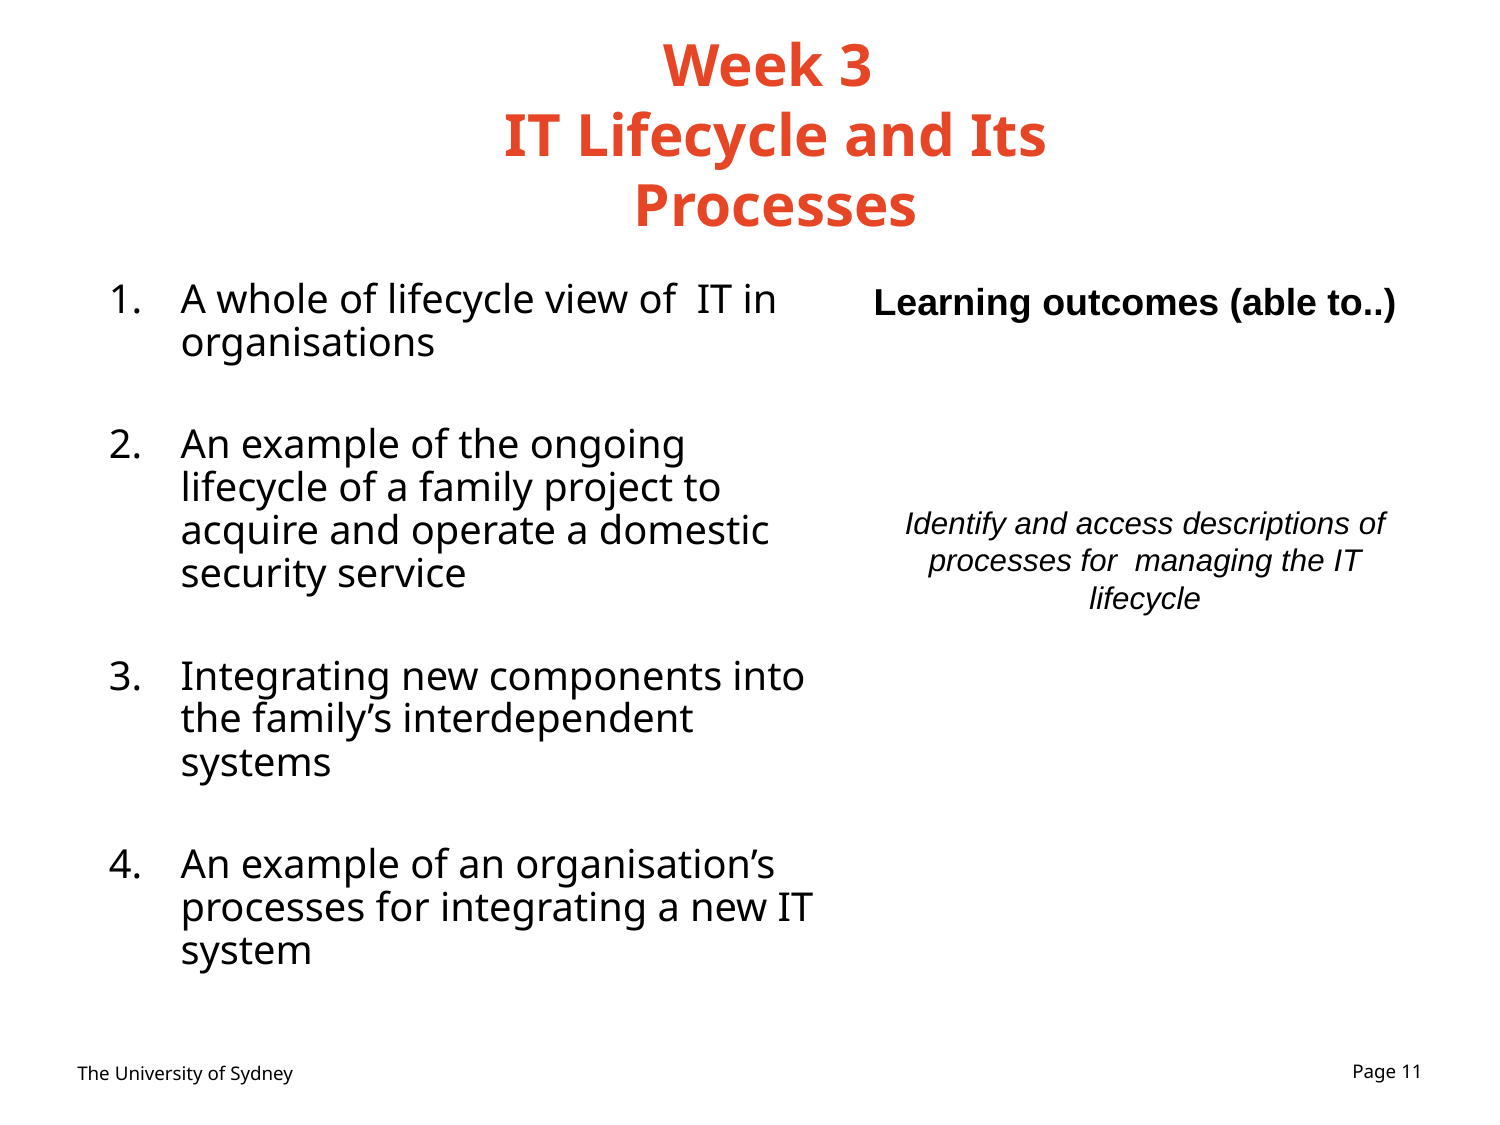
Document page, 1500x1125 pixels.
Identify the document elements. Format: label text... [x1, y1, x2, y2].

text_box Learning outcomes (able to..) Identify and access descriptions of processes for managing the IT lifecycle [858, 270, 1433, 811]
title Week 3 IT Lifecycle and Its Processes [345, 72, 1207, 195]
list A whole of lifecycle view of IT in organisations An example of the ongoing lifecycle of a family project to acquire and operate a domestic security service Integrating new components into the family’s interdependent systems An example of an organisation’s processes for integrating a new IT system [93, 215, 859, 989]
